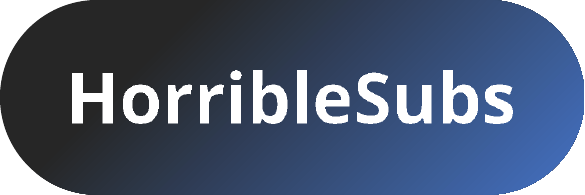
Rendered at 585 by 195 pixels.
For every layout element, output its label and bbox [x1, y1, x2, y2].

picture [72, 70, 513, 124]
text_box [0, 0, 585, 195]
